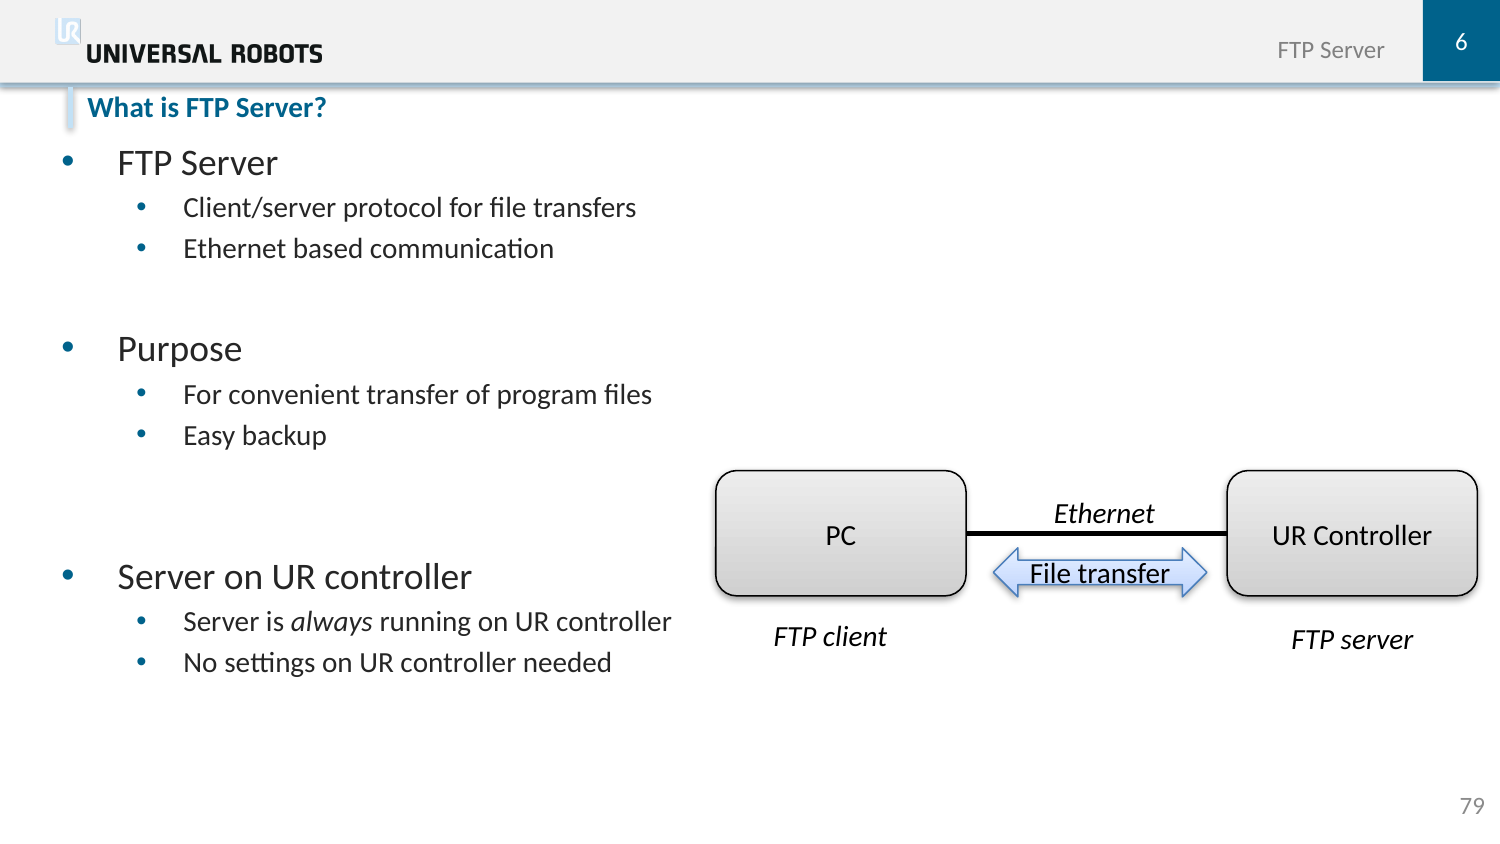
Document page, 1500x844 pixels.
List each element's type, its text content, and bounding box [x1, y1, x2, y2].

list What is FTP Server? [87, 87, 749, 130]
list 6 [1422, 0, 1500, 82]
list FTP Server [750, 0, 1386, 65]
picture [55, 18, 322, 63]
text_box FTP Server Client/server protocol for file transfers Ethernet based communication Purpose For convenient transfer of program files Easy backup Server on UR controller Server is always running on UR controller No settings on UR controller needed [46, 82, 1353, 844]
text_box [715, 470, 1478, 658]
slide_number 79 [1350, 782, 1500, 827]
